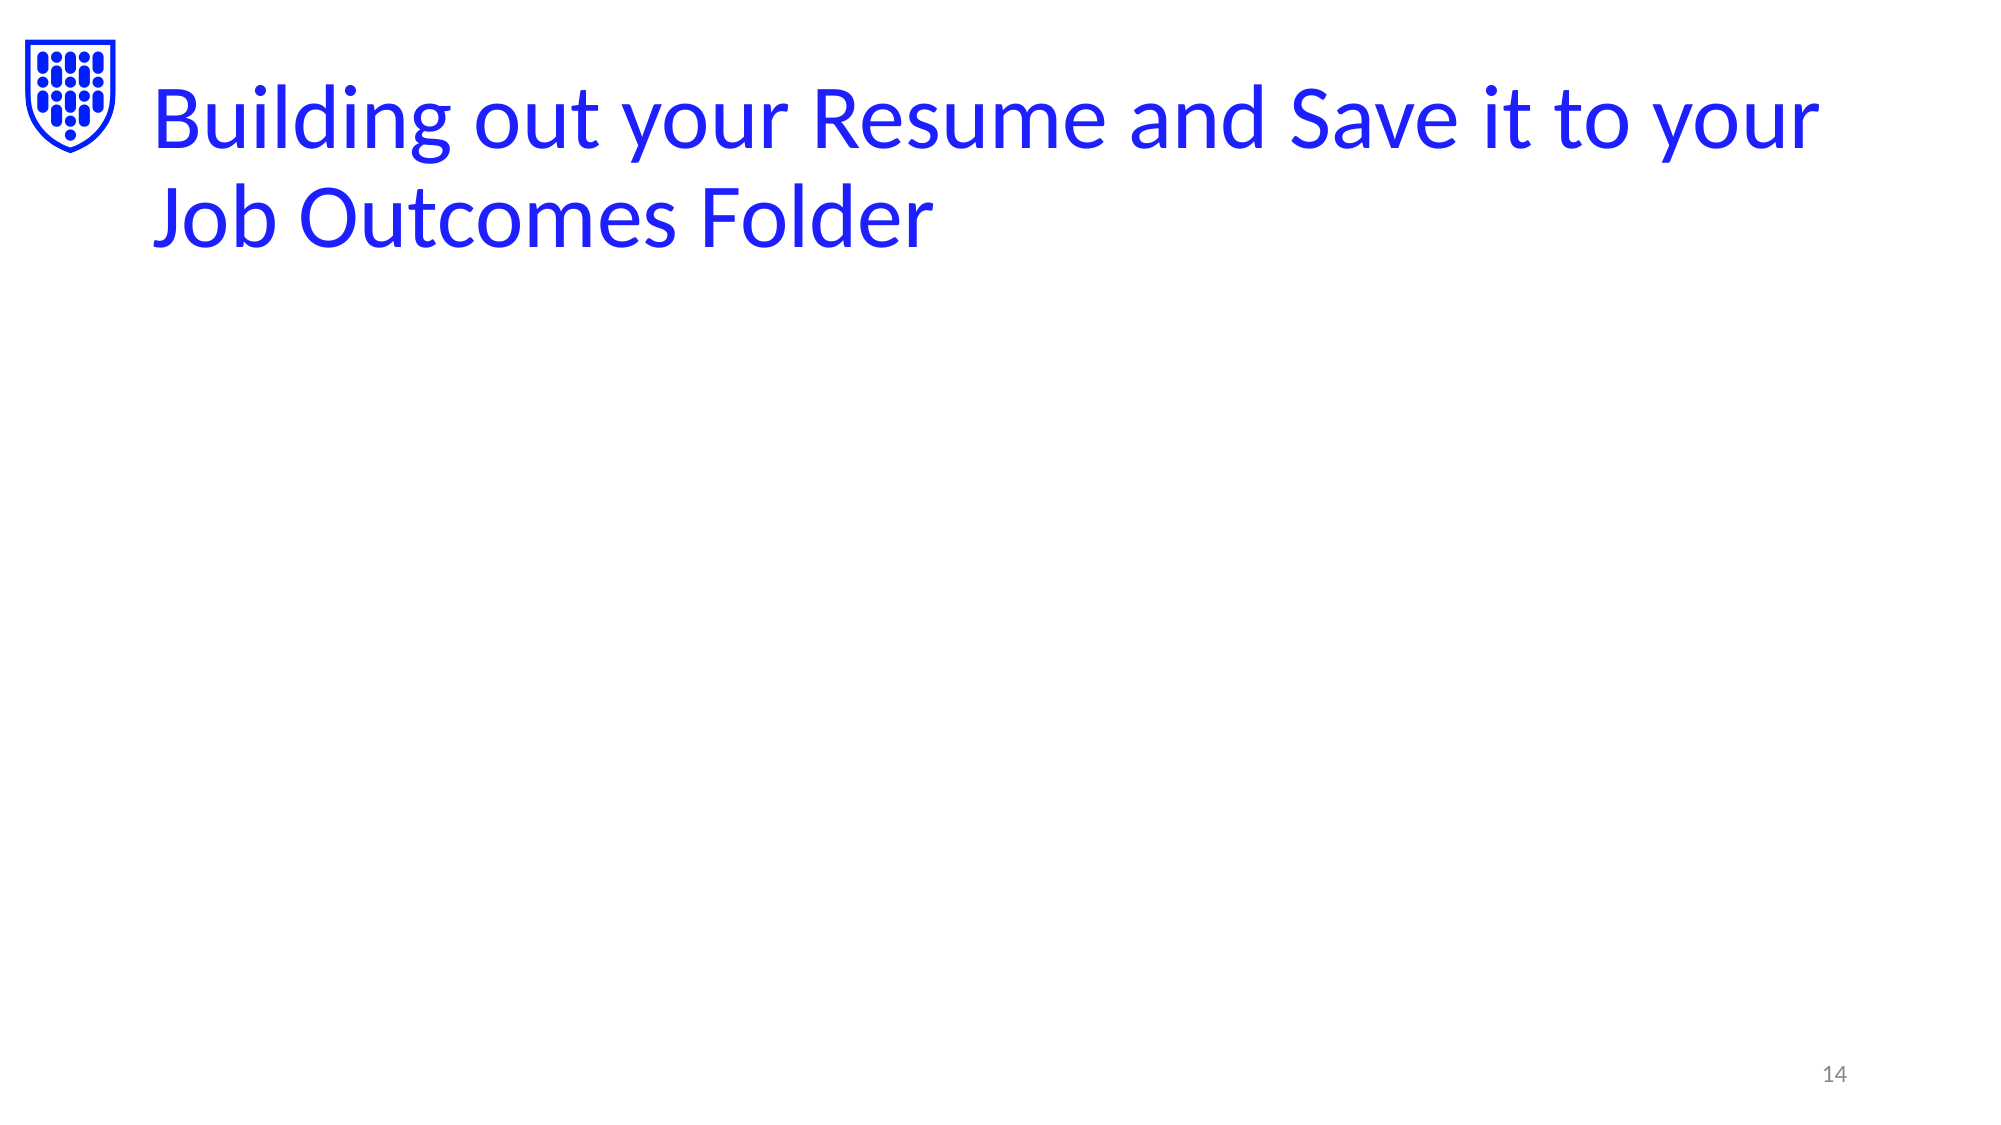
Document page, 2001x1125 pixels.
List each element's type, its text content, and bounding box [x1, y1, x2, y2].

slide_number ‹#› [1412, 1042, 1863, 1103]
picture [0, 25, 141, 167]
title Building out your Resume and Save it to your Job Outcomes Folder [137, 59, 1863, 278]
